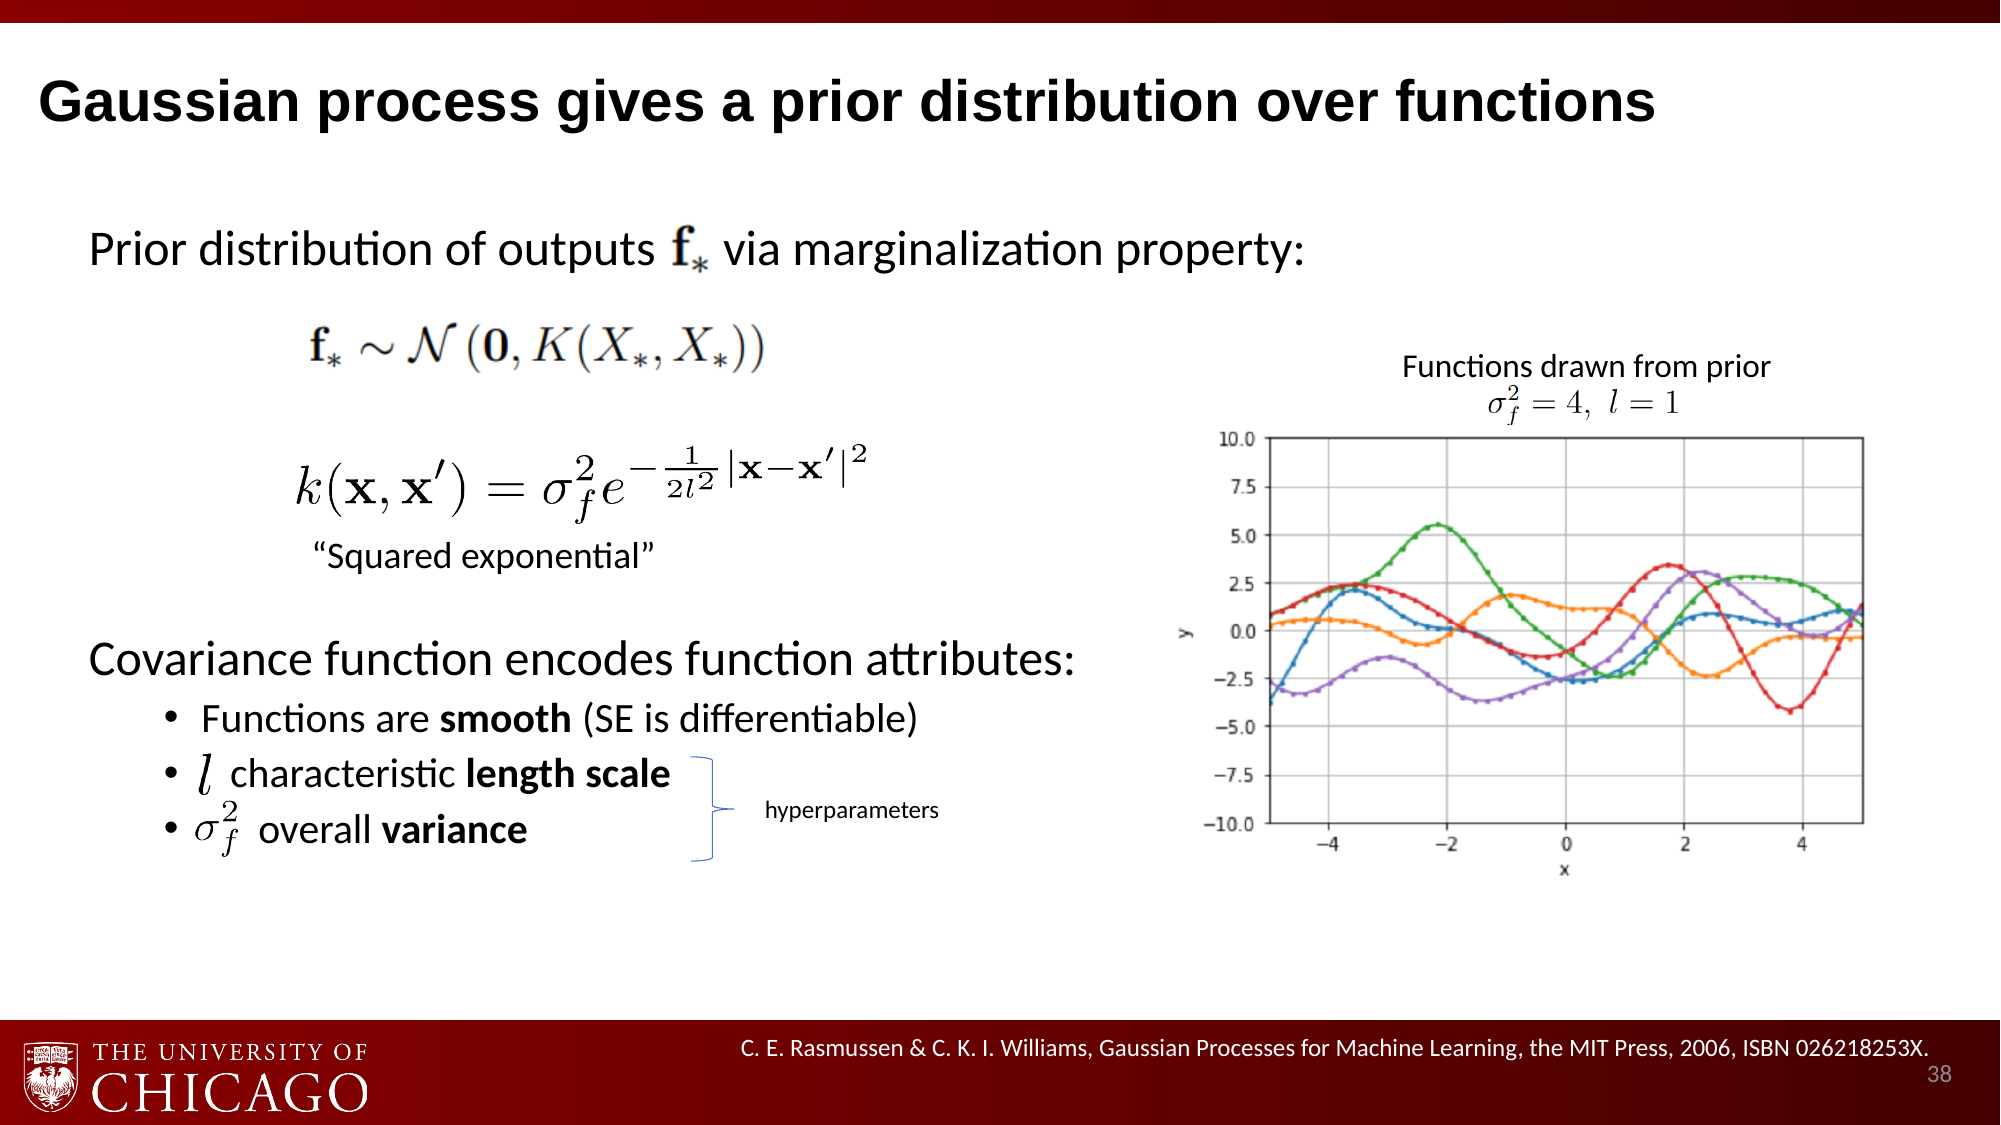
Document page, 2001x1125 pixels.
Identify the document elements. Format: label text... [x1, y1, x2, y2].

picture [296, 442, 869, 524]
picture [23, 1042, 367, 1112]
picture [195, 799, 240, 857]
picture [661, 206, 717, 289]
text_box [0, 0, 2000, 23]
text_box [0, 1020, 2000, 1125]
picture [1161, 376, 1874, 891]
list Prior distribution of outputs via marginalization property: Covariance function encodes function attributes: Functions are smooth (SE is differentiable) characteristic length scale overall variance [73, 215, 1925, 1048]
picture [197, 747, 216, 795]
text_box Functions drawn from prior [1342, 336, 1832, 392]
text_box [690, 756, 735, 862]
picture [296, 300, 779, 396]
text_box Gaussian process gives a prior distribution over functions [23, 55, 1815, 141]
text_box hyperparameters [750, 786, 1052, 831]
slide_number 38 [1517, 1042, 1968, 1103]
text_box C. E. Rasmussen & C. K. I. Williams, Gaussian Processes for Machine Learning, the MIT Press, 2006, ISBN 026218253X. [726, 1024, 1959, 1069]
text_box “Squared exponential” [296, 524, 717, 584]
